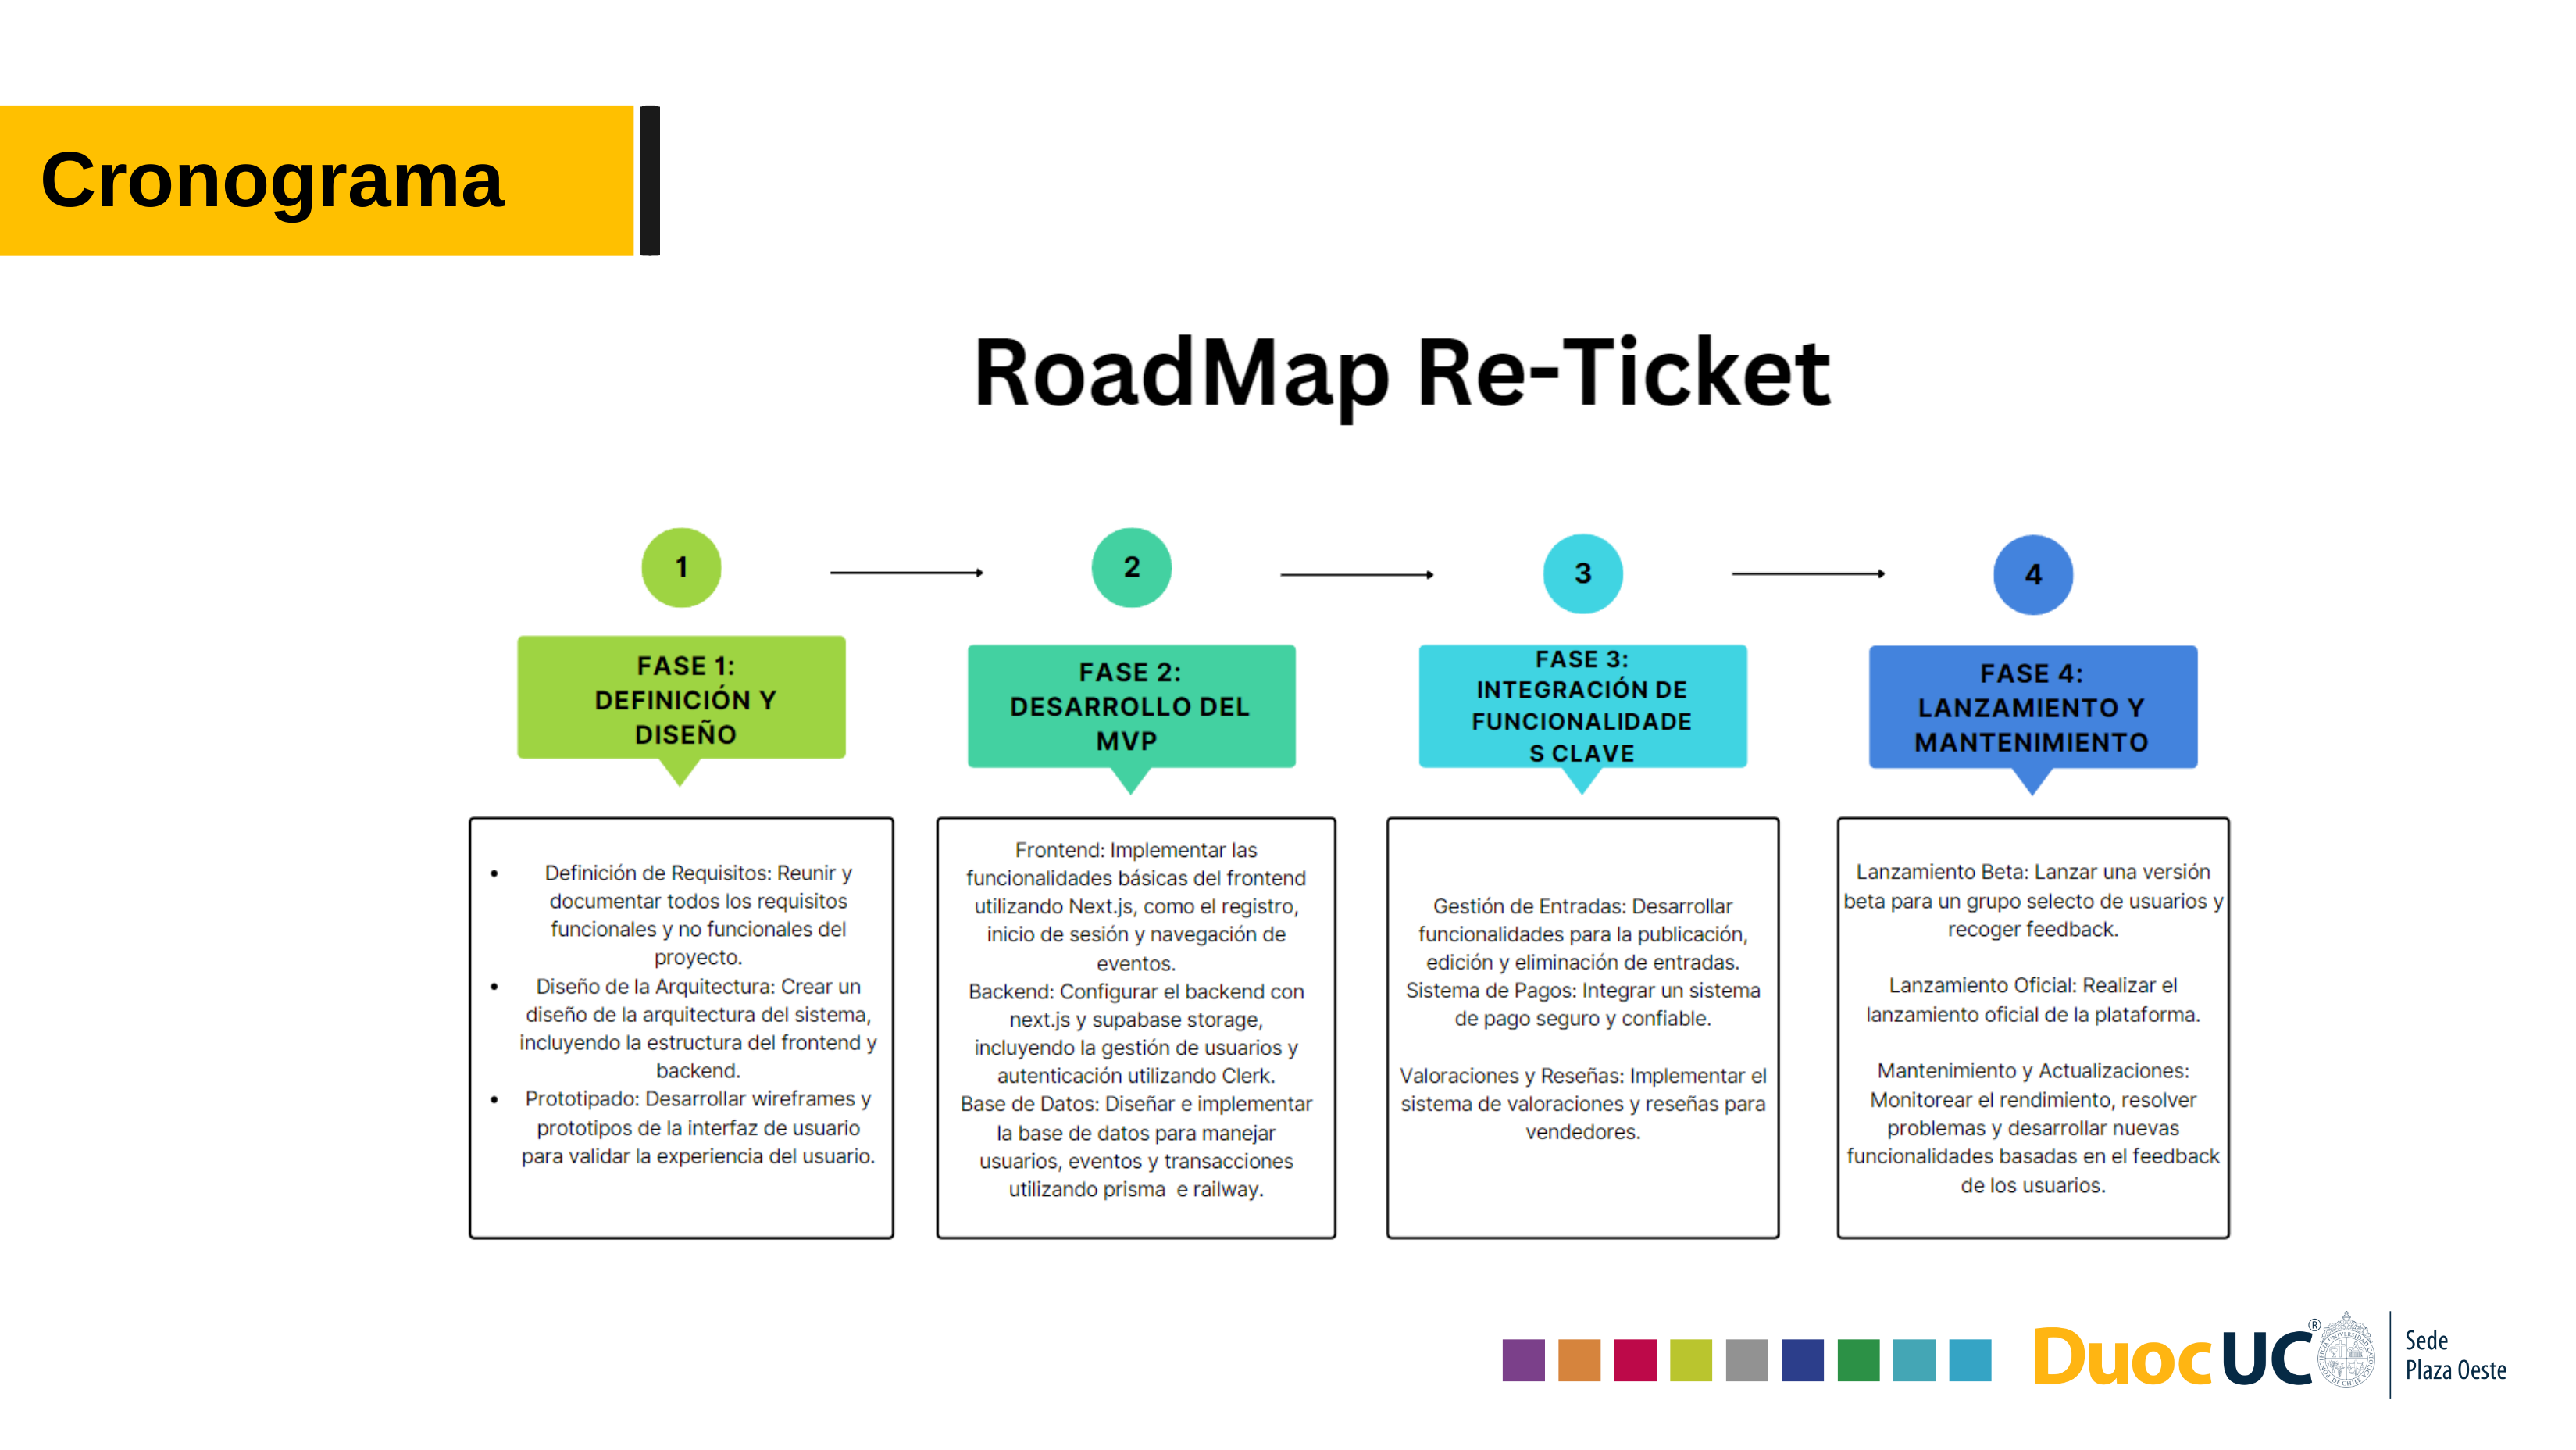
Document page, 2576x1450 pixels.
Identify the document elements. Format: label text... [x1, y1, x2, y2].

picture [359, 295, 2337, 1278]
picture [2031, 1310, 2512, 1400]
list Cronograma [40, 128, 598, 958]
